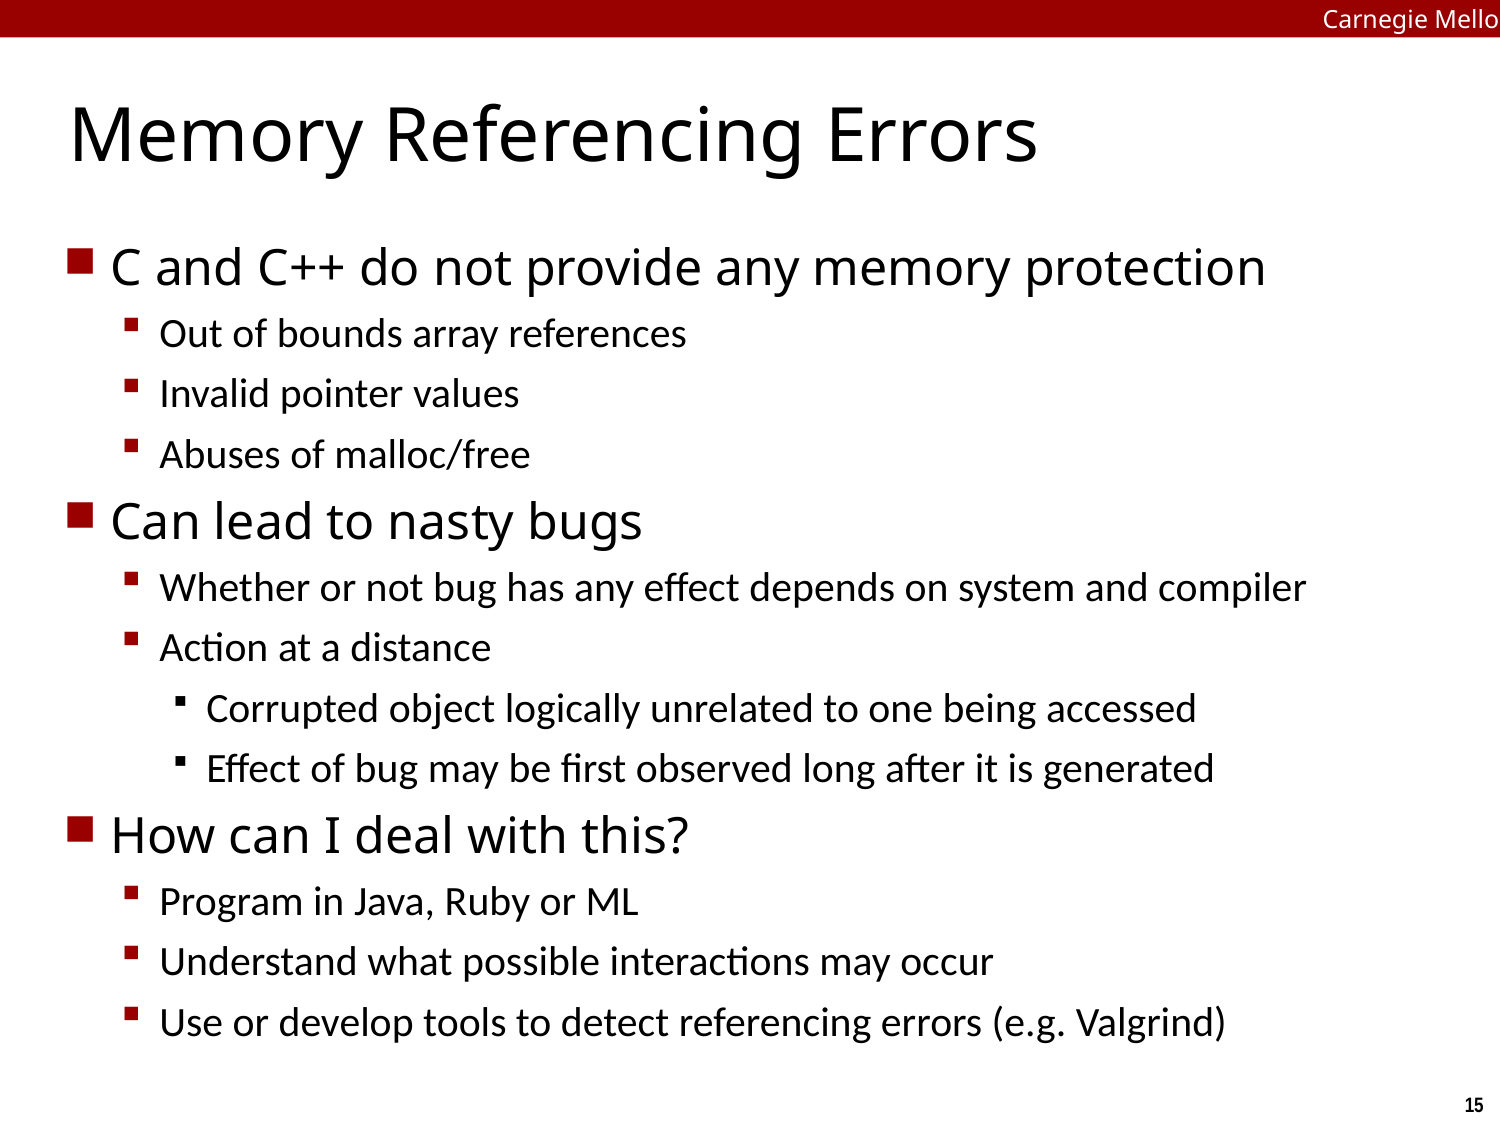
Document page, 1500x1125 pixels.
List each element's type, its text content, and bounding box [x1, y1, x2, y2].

list C and C++ do not provide any memory protection Out of bounds array references Invalid pointer values Abuses of malloc/free Can lead to nasty bugs Whether or not bug has any effect depends on system and compiler Action at a distance Corrupted object logically unrelated to one being accessed Effect of bug may be first observed long after it is generated How can I deal with this? Program in Java, Ruby or ML Understand what possible interactions may occur Use or develop tools to detect referencing errors (e.g. Valgrind) [62, 228, 1438, 1122]
text_box [0, 0, 1500, 38]
title Memory Referencing Errors [62, 41, 1438, 222]
text_box Carnegie Mellon [1322, 3, 1500, 33]
